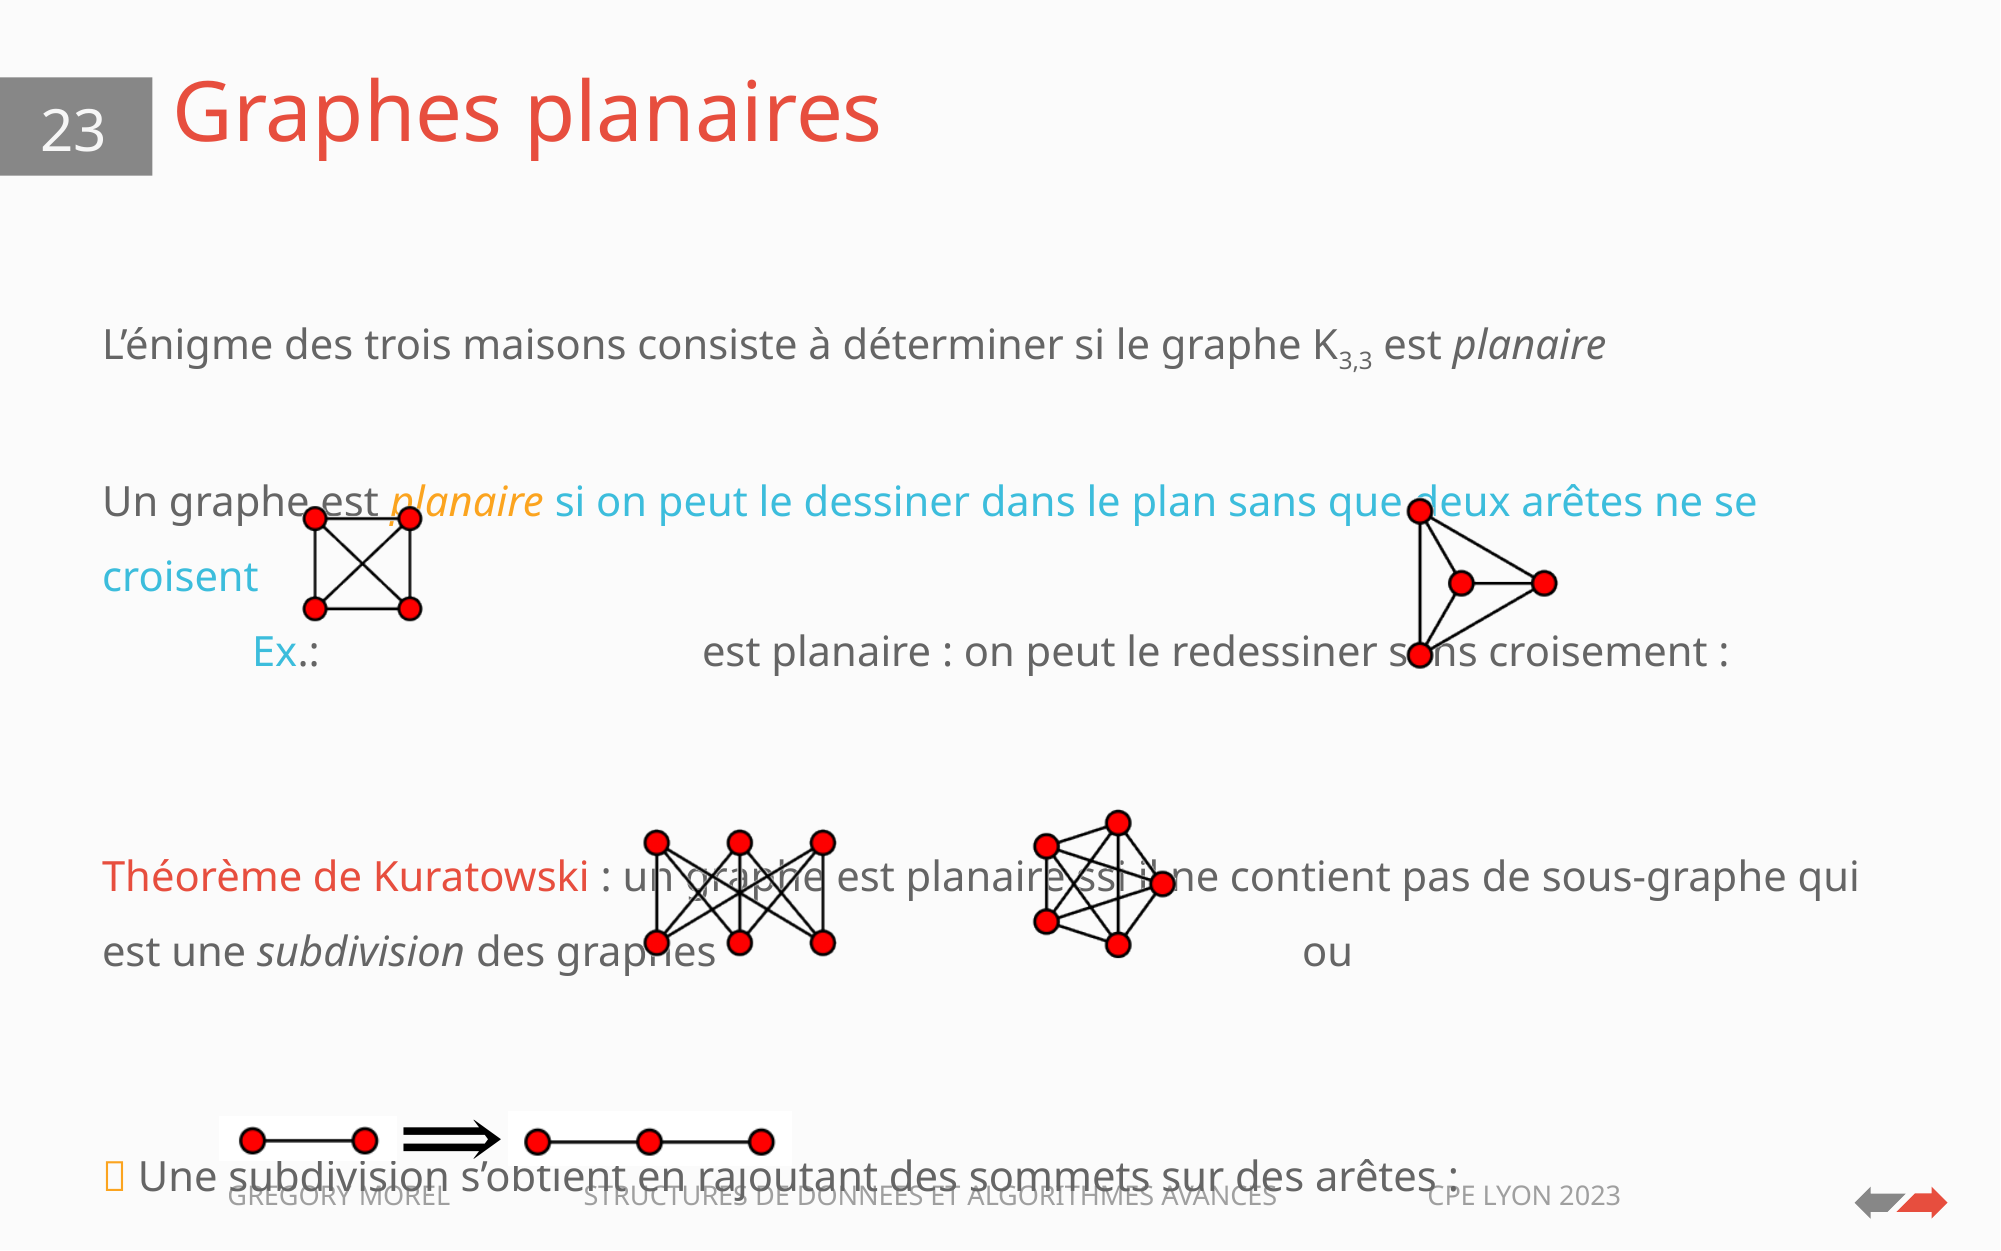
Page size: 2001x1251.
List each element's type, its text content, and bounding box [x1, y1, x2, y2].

picture [1351, 477, 1584, 688]
slide_number 23 [13, 85, 134, 162]
picture [508, 1111, 792, 1166]
picture [619, 784, 845, 1012]
picture [219, 1116, 397, 1161]
picture [286, 491, 437, 633]
picture [1015, 800, 1190, 971]
title Graphes planaires [158, 19, 1659, 168]
